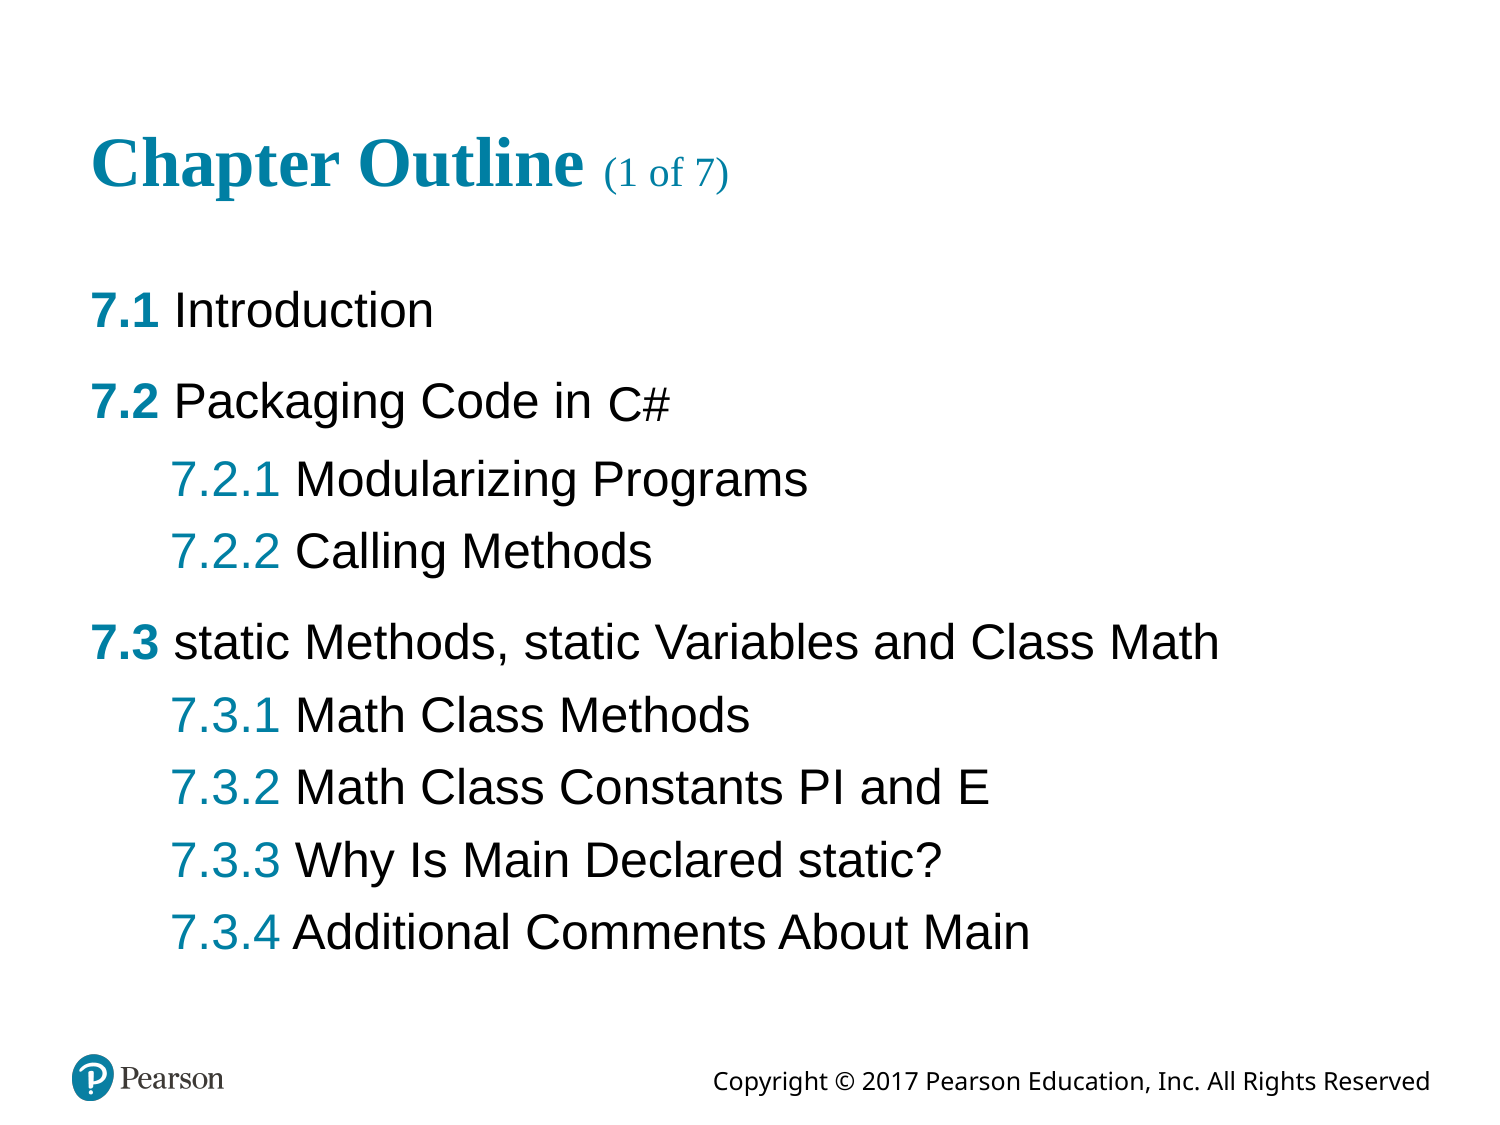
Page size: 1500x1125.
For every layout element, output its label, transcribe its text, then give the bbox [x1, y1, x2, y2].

list 7.1 Introduction 7.2 Packaging Code in [75, 262, 1425, 430]
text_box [601, 376, 680, 434]
picture [80, 1063, 106, 1088]
picture [72, 1054, 88, 1070]
title Chapter Outline (1 of 7) [75, 35, 1425, 216]
list 7.2.1 Modularizing Programs 7.2.2 Calling Methods 7.3 static Methods, static Variables and Class Math 7.3.1 Math Class Methods 7.3.2 Math Class Constants P I and E 7.3.3 Why Is Main Declared static? 7.3.4 Additional Comments About Main [75, 430, 1425, 991]
picture [98, 1054, 224, 1101]
picture [72, 1087, 83, 1101]
